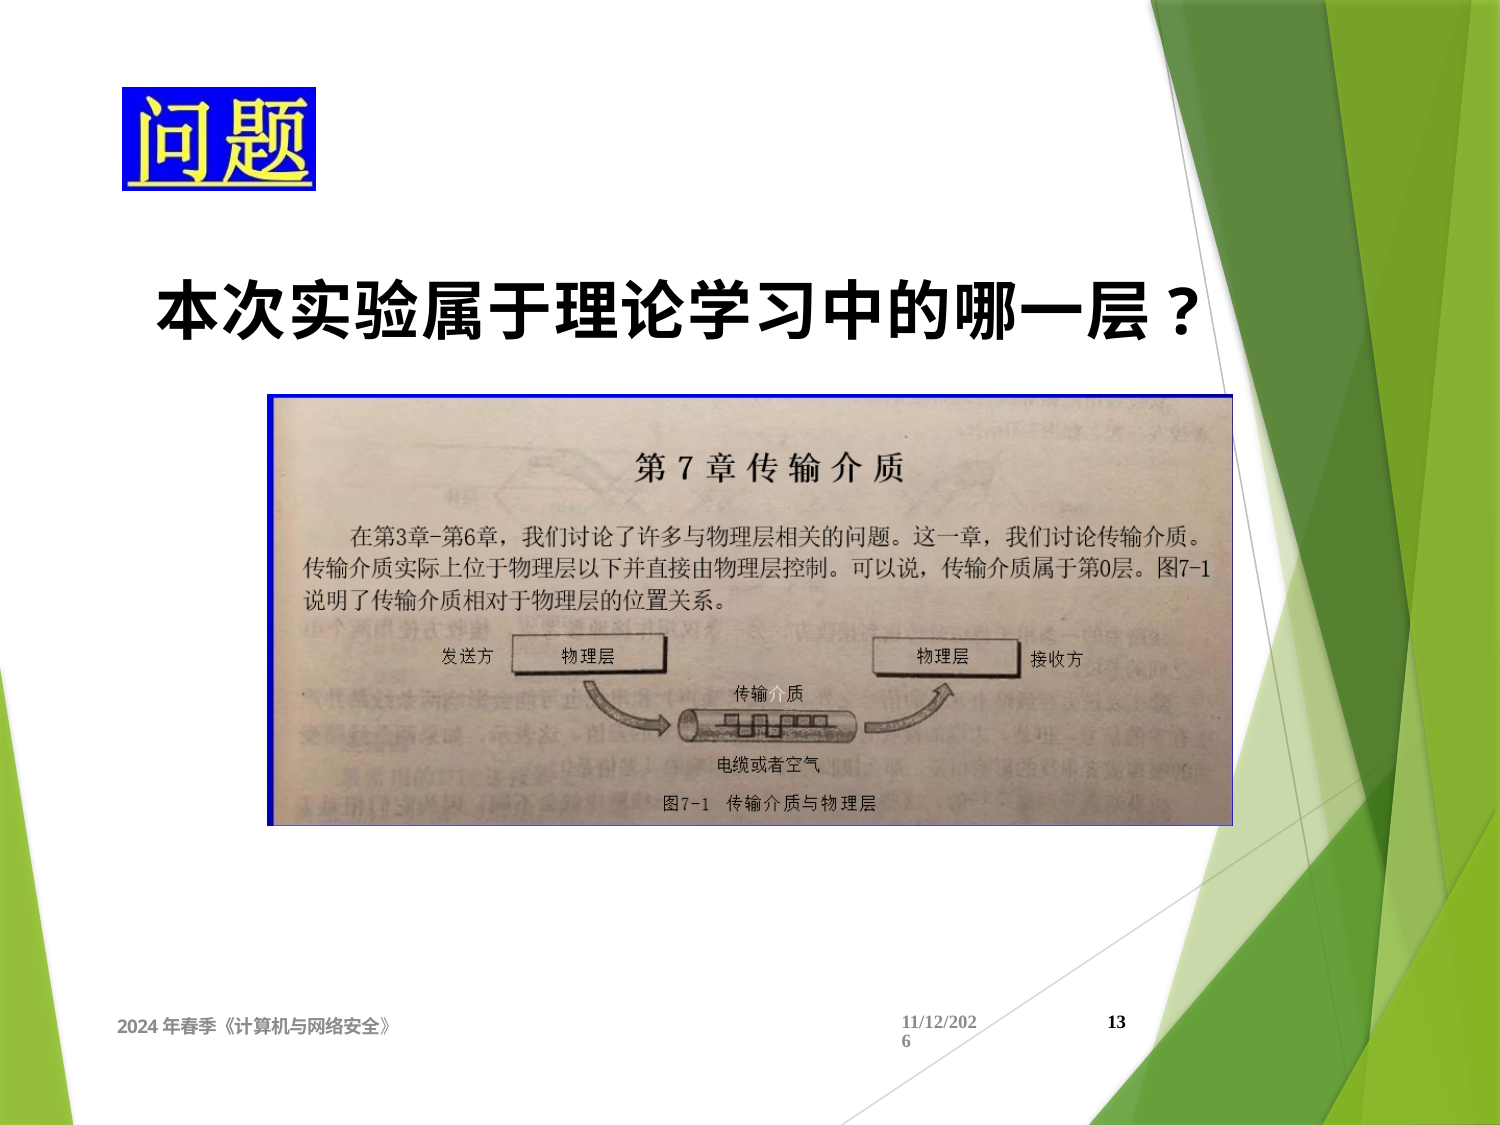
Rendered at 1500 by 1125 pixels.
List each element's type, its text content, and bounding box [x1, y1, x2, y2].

picture [122, 86, 317, 192]
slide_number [886, 991, 999, 1051]
slide_number 13 [1057, 991, 1142, 1051]
footer 2024年春季《计算机与网络安全》 [99, 991, 859, 1051]
text_box 本次实验属于理论学习中的哪一层? [153, 272, 1199, 351]
picture [266, 393, 1234, 826]
